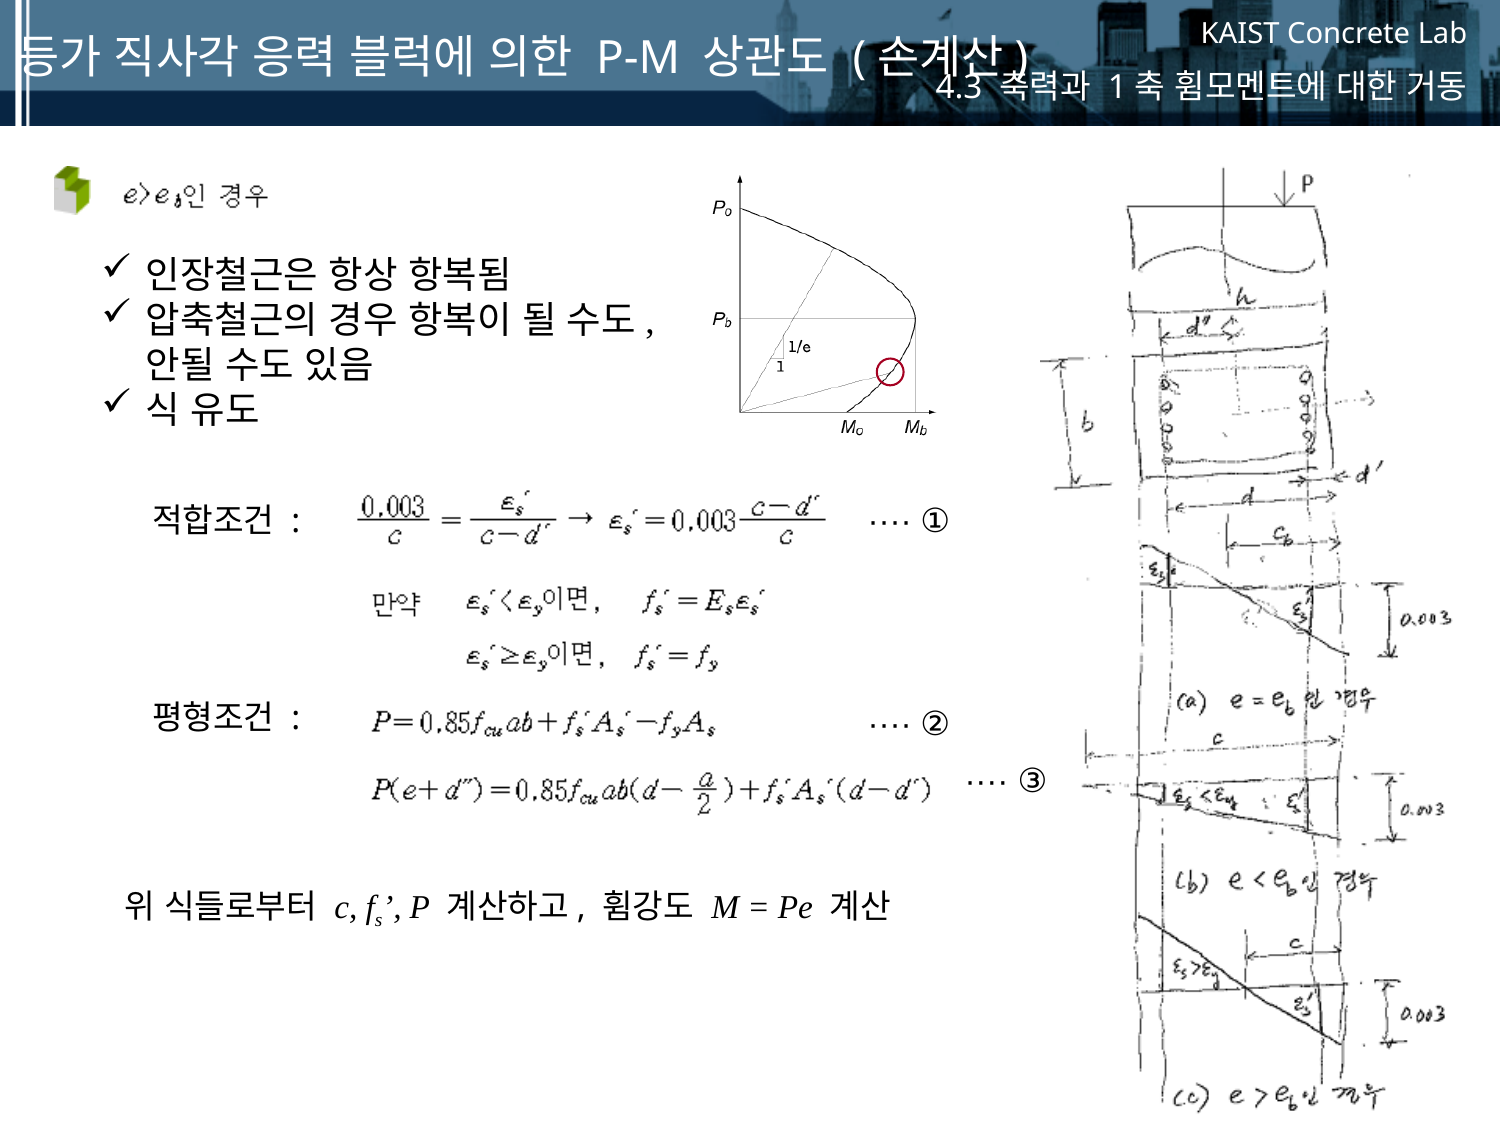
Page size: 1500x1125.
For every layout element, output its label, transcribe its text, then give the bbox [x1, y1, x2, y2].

text_box 적합조건 : [137, 491, 315, 547]
picture [54, 166, 91, 215]
text_box 위 식들로부터 c, fs’, P 계산하고, 휨강도 M = Pe 계산 [110, 877, 906, 939]
text_box ···· ① [852, 491, 965, 547]
text_box ···· ② [943, 694, 965, 750]
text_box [694, 160, 951, 445]
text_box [355, 693, 941, 817]
text_box 4.3 축력과 1축 휨모멘트에 대한 거동 [832, 58, 1483, 113]
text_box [331, 475, 840, 686]
text_box 인장철근은 항상 항복됨 압축철근의 경우 항복이 될 수도, 안될 수도 있음 식 유도 [86, 243, 715, 485]
text_box ···· ③ [949, 752, 1034, 808]
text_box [1039, 159, 1460, 1125]
picture [0, 0, 1500, 126]
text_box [115, 170, 282, 217]
text_box 등가 직사각 응력 블럭에 의한 P-M 상관도 (손계산) [2, 20, 1043, 90]
text_box 평형조건 : [137, 688, 315, 745]
